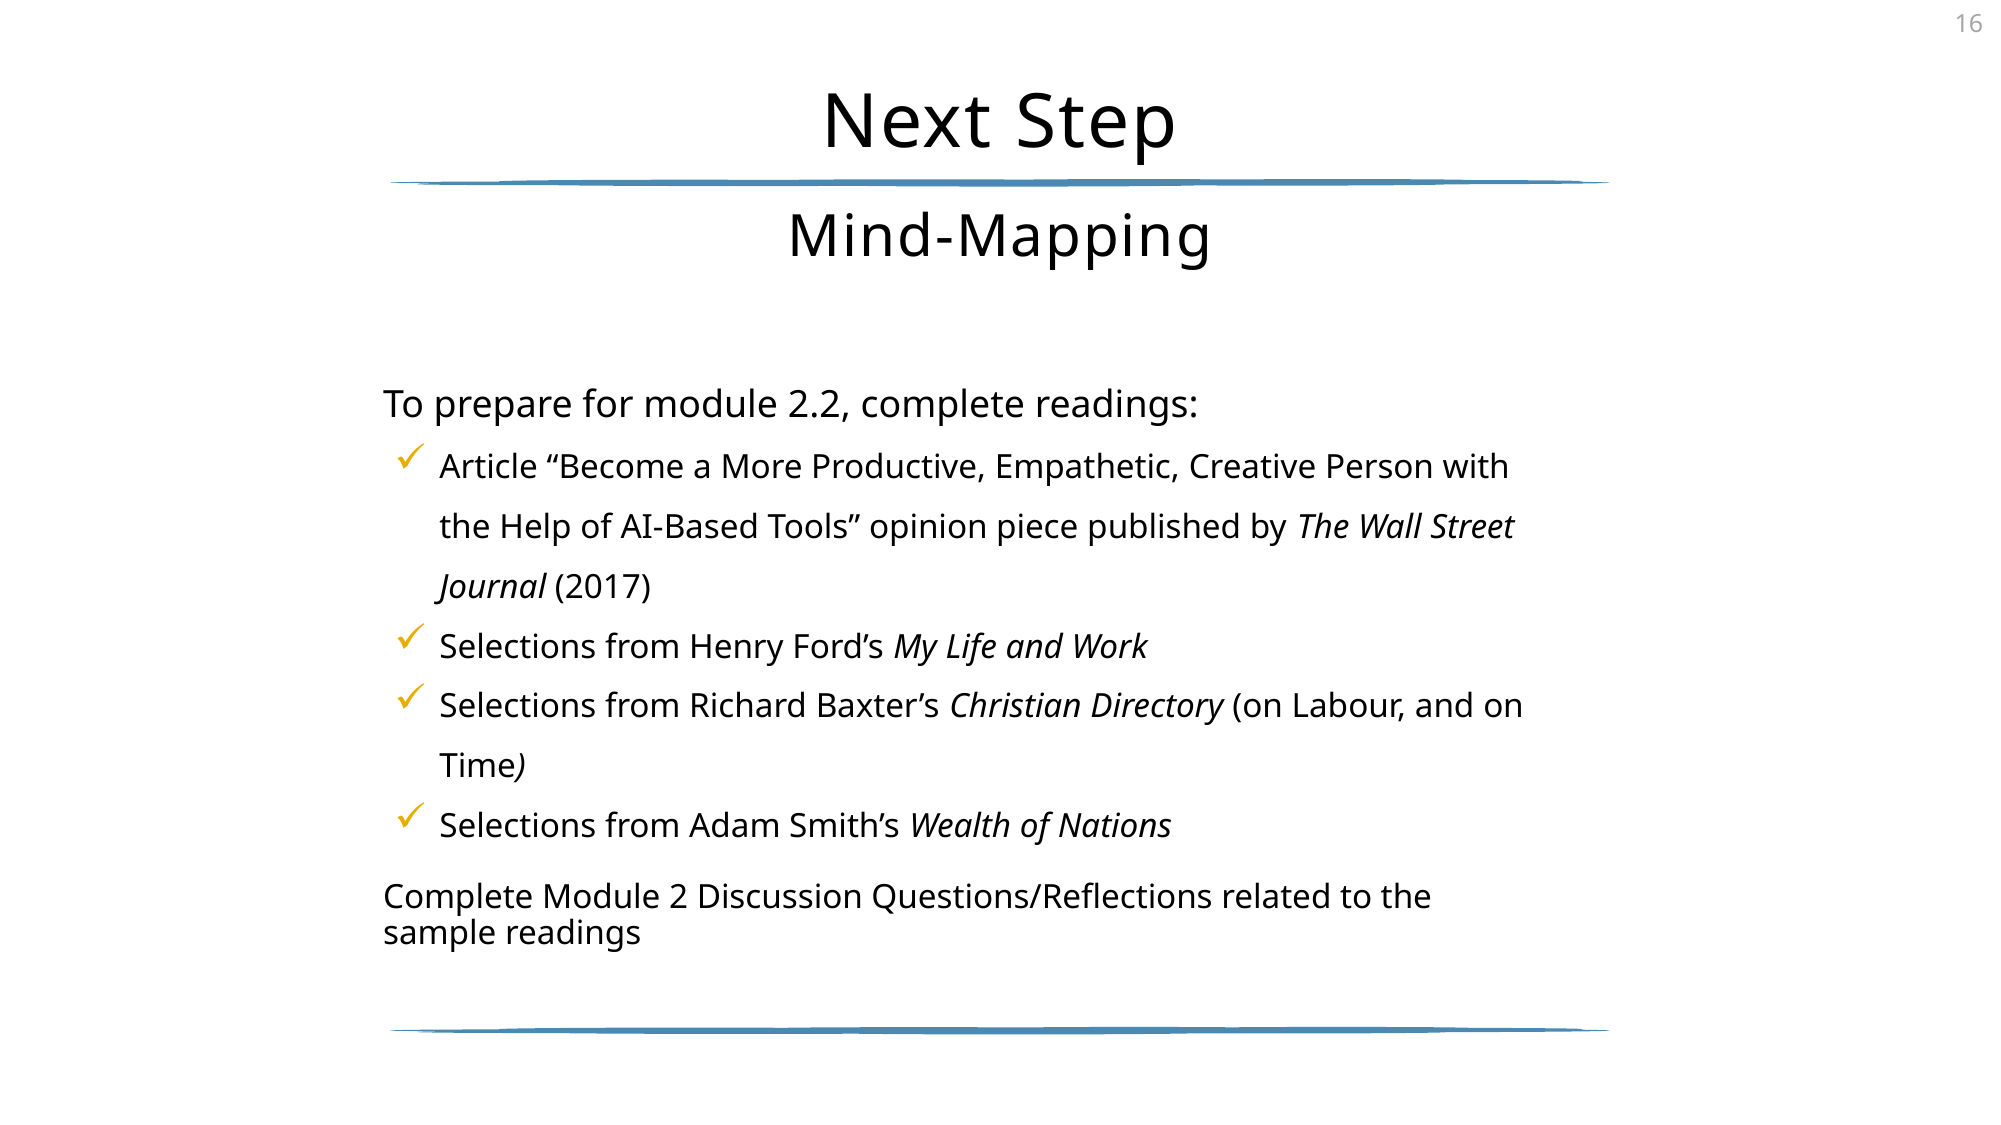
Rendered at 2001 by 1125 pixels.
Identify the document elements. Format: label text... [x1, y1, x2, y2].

title Next Step [137, 59, 1863, 187]
subtitle Mind-Mapping [137, 198, 1863, 289]
list To prepare for module 2.2, complete readings: Article “Become a More Productive, Empathetic, Creative Person with the Help of AI-Based Tools” opinion piece published by The Wall Street Journal (2017) Selections from Henry Ford’s My Life and Work Selections from Richard Baxter’s Christian Directory (on Labour, and on Time) Selections from Adam Smith’s Wealth of Nations Complete Module 2 Discussion Questions/Reflections related to the sample readings [368, 350, 1547, 1045]
